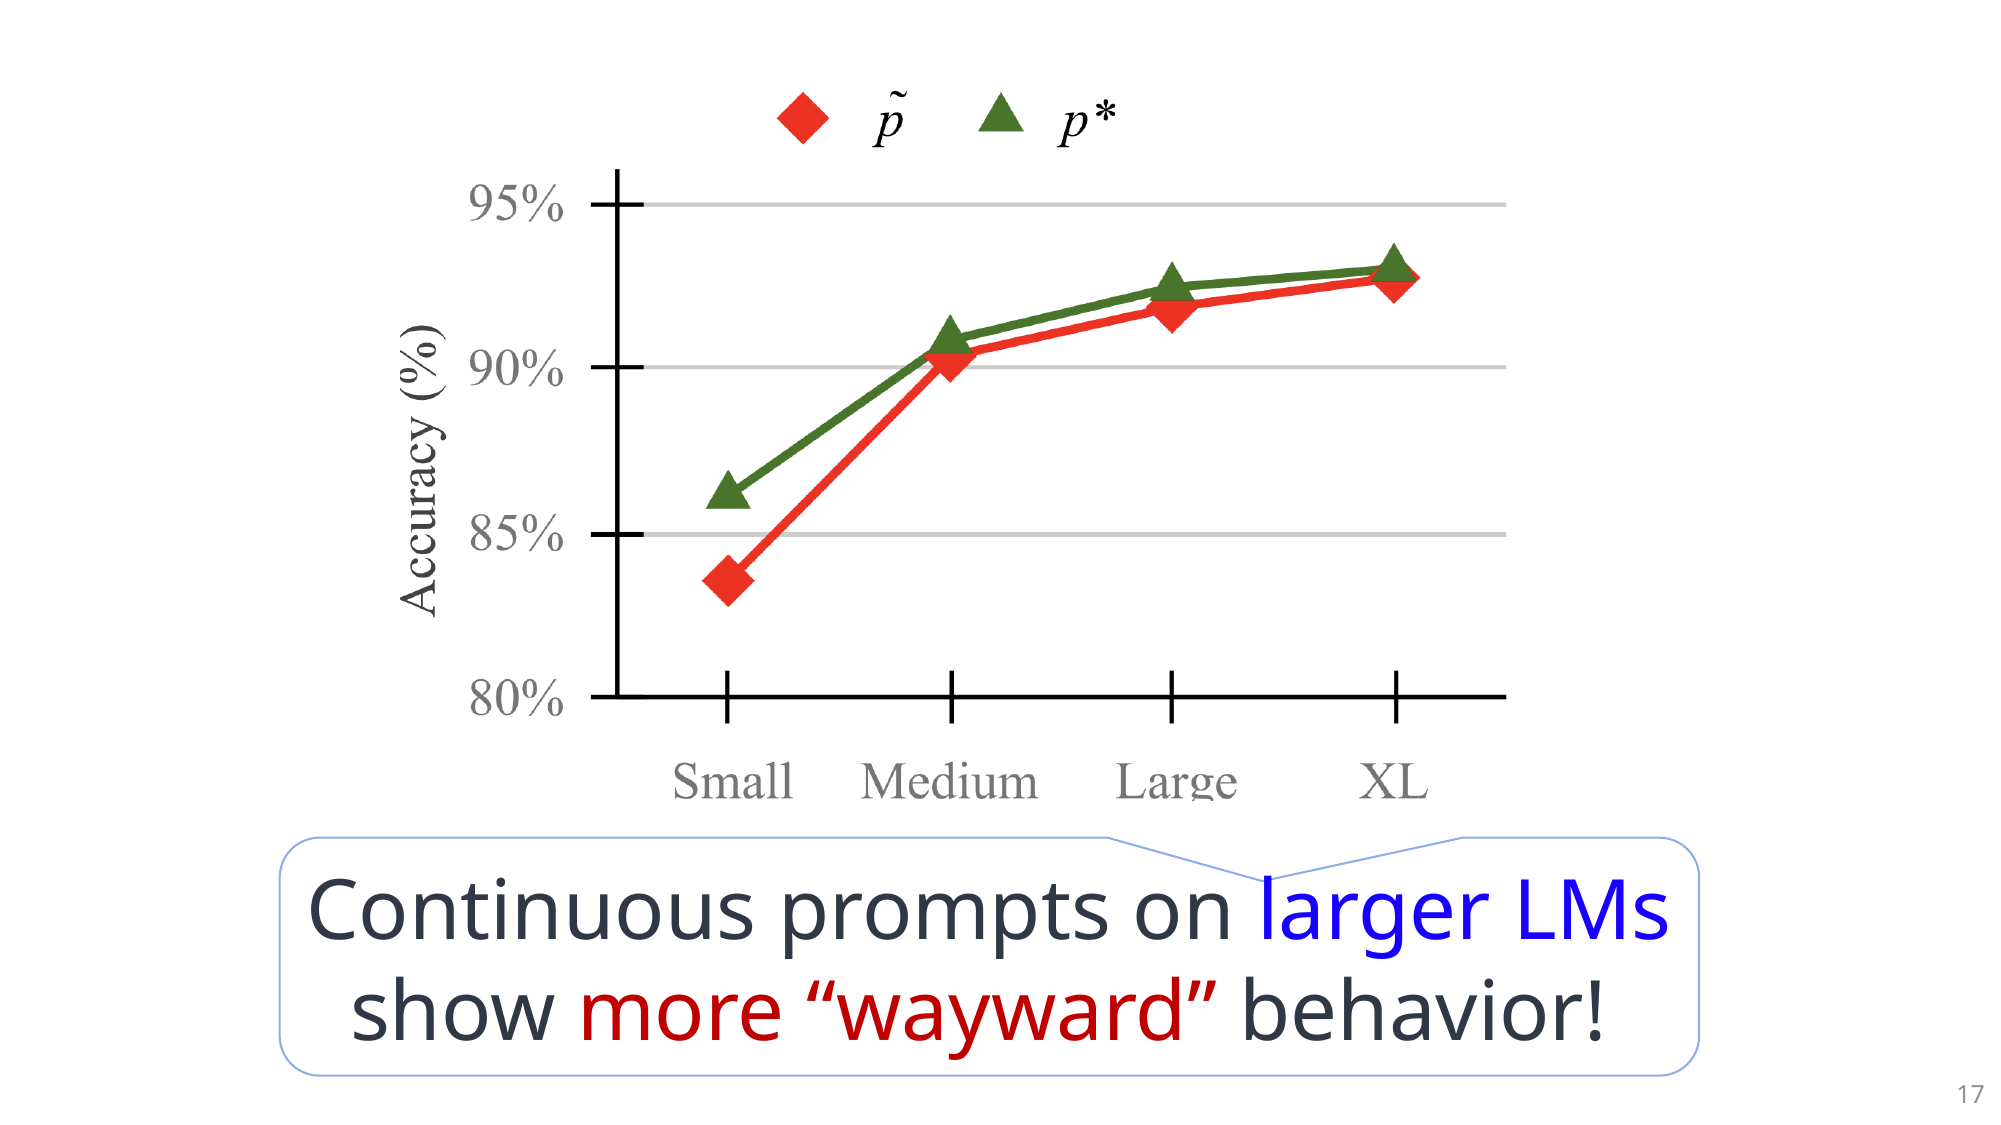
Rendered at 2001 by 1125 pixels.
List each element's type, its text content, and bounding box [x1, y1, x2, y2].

picture [399, 62, 1530, 801]
text_box Continuous prompts on larger LMs show more “wayward” behavior! [278, 836, 1701, 1077]
slide_number 17 [1913, 1065, 2000, 1125]
